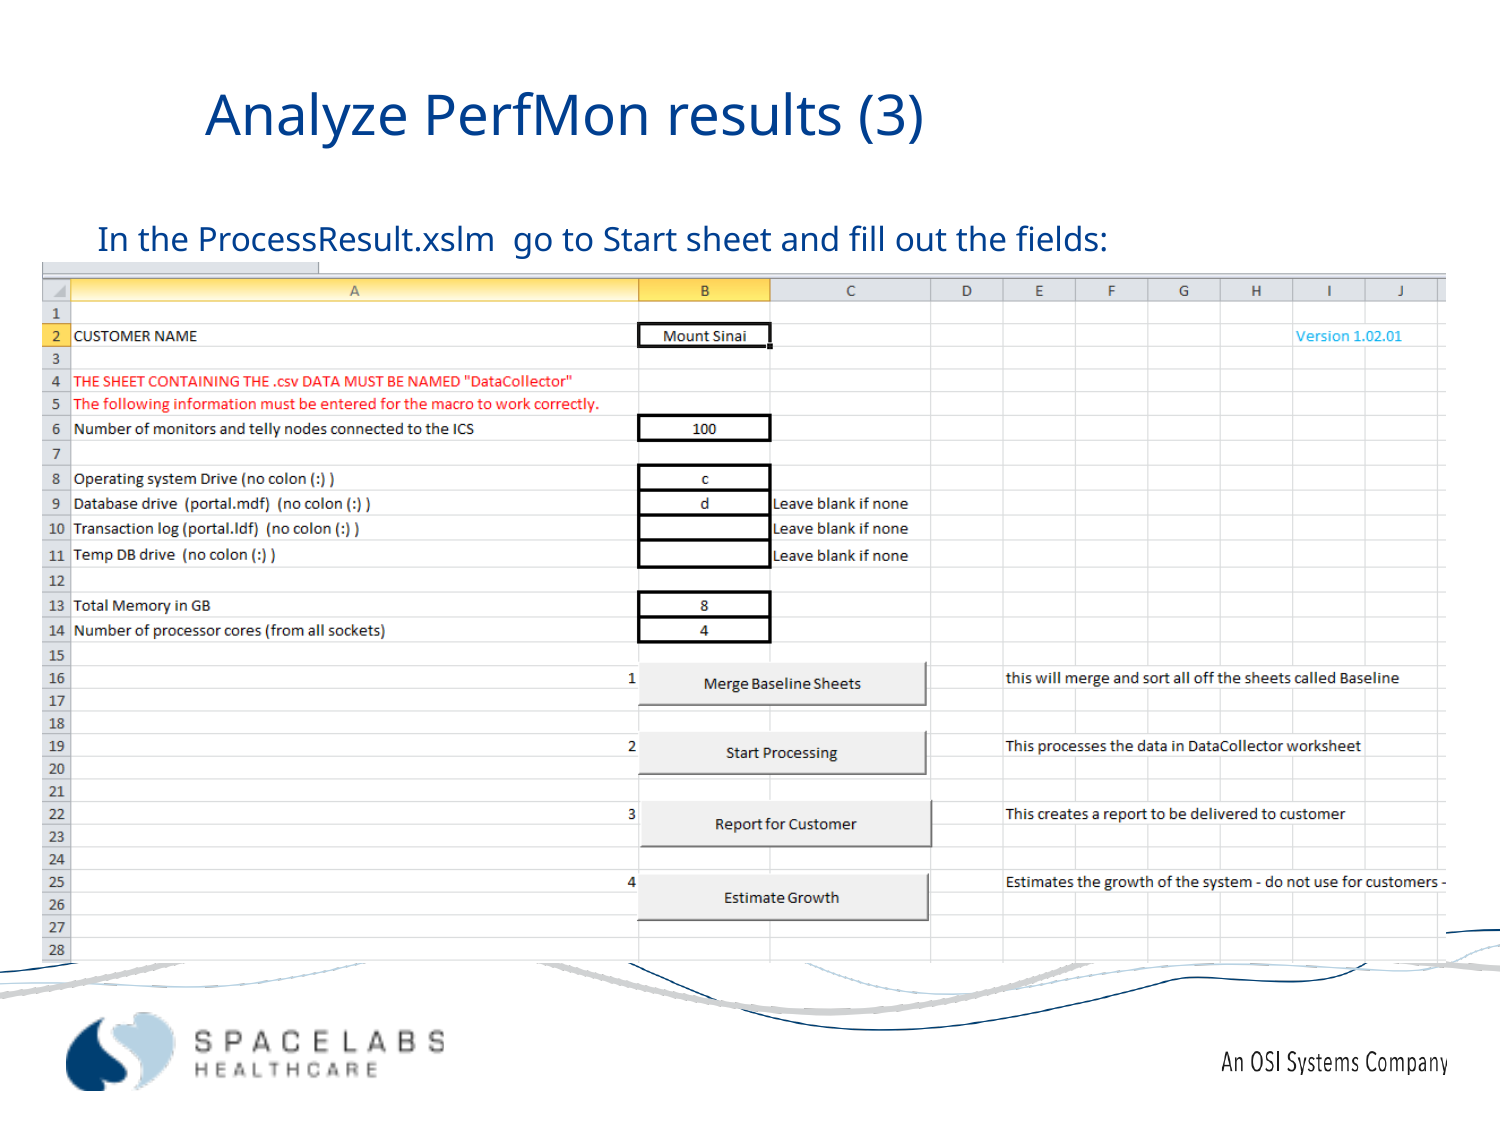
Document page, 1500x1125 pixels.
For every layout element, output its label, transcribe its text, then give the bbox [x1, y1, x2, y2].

list In the ProcessResult.xslm go to Start sheet and fill out the fields: [82, 190, 1422, 260]
list Analyze PerfMon results (3) [190, 71, 1331, 167]
picture [41, 262, 1446, 963]
